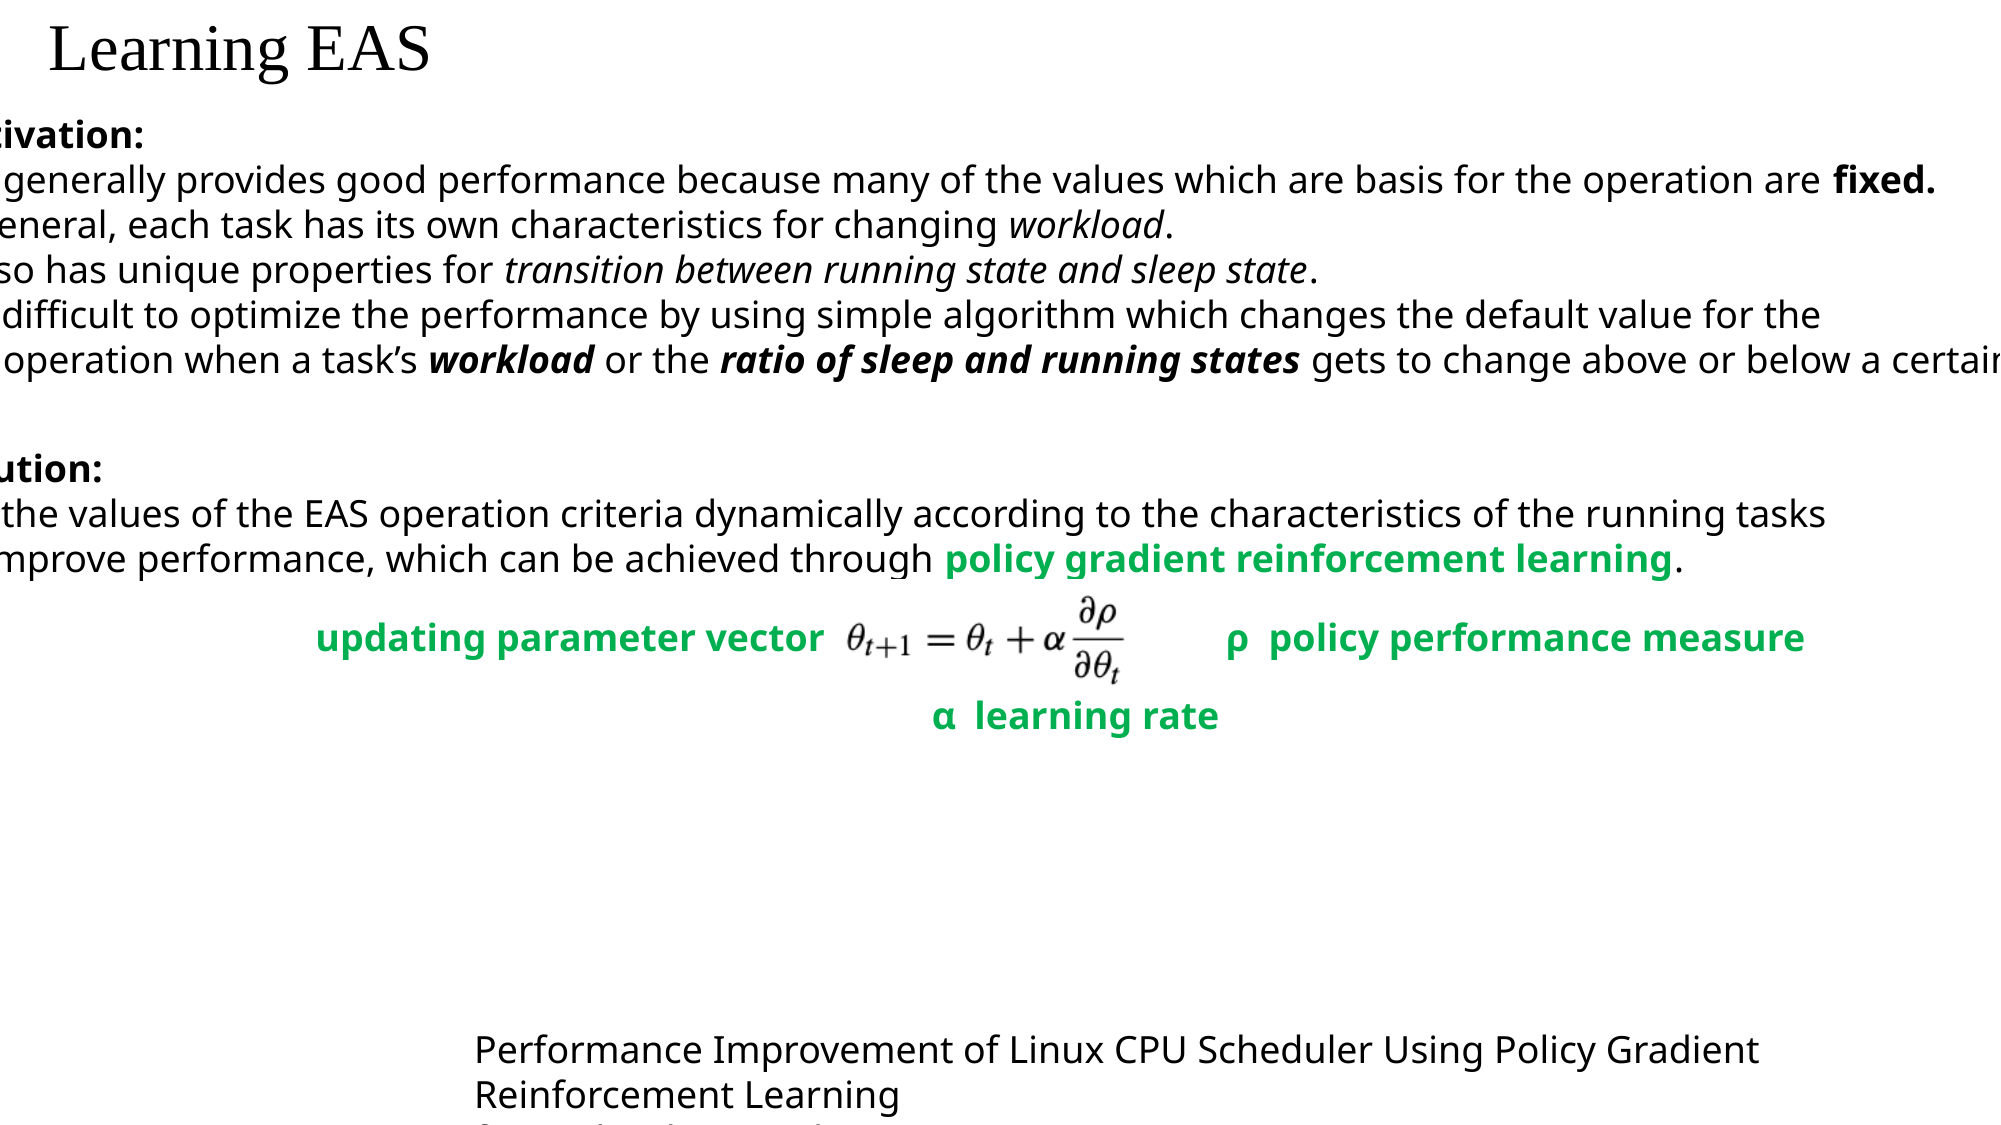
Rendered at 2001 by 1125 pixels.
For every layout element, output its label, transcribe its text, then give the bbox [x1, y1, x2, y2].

text_box Solution: Set the values of the EAS operation criteria dynamically according to the characteristics of the running tasks to improve performance, which can be achieved through policy gradient reinforcement learning. [0, 437, 1854, 632]
picture [801, 579, 1199, 706]
text_box updating parameter vector [300, 606, 850, 712]
text_box α learning rate [917, 684, 1245, 790]
text_box Motivation: EAS generally provides good performance because many of the values which are basis for the operation are fixed. In general, each task has its own characteristics for changing workload. It also has unique properties for transition between running state and sleep state. It is difficult to optimize the performance by using simple algorithm which changes the default value for the EAS operation when a task’s workload or the ratio of sleep and running states gets to change above or below a certain value. [0, 103, 2000, 434]
text_box Performance Improvement of Linux CPU Scheduler Using Policy Gradient Reinforcement Learning for Android Smartphones (2020) [459, 1018, 2000, 1125]
text_box ρ policy performance measure [1211, 607, 1821, 712]
text_box Learning EAS [33, 0, 1117, 93]
